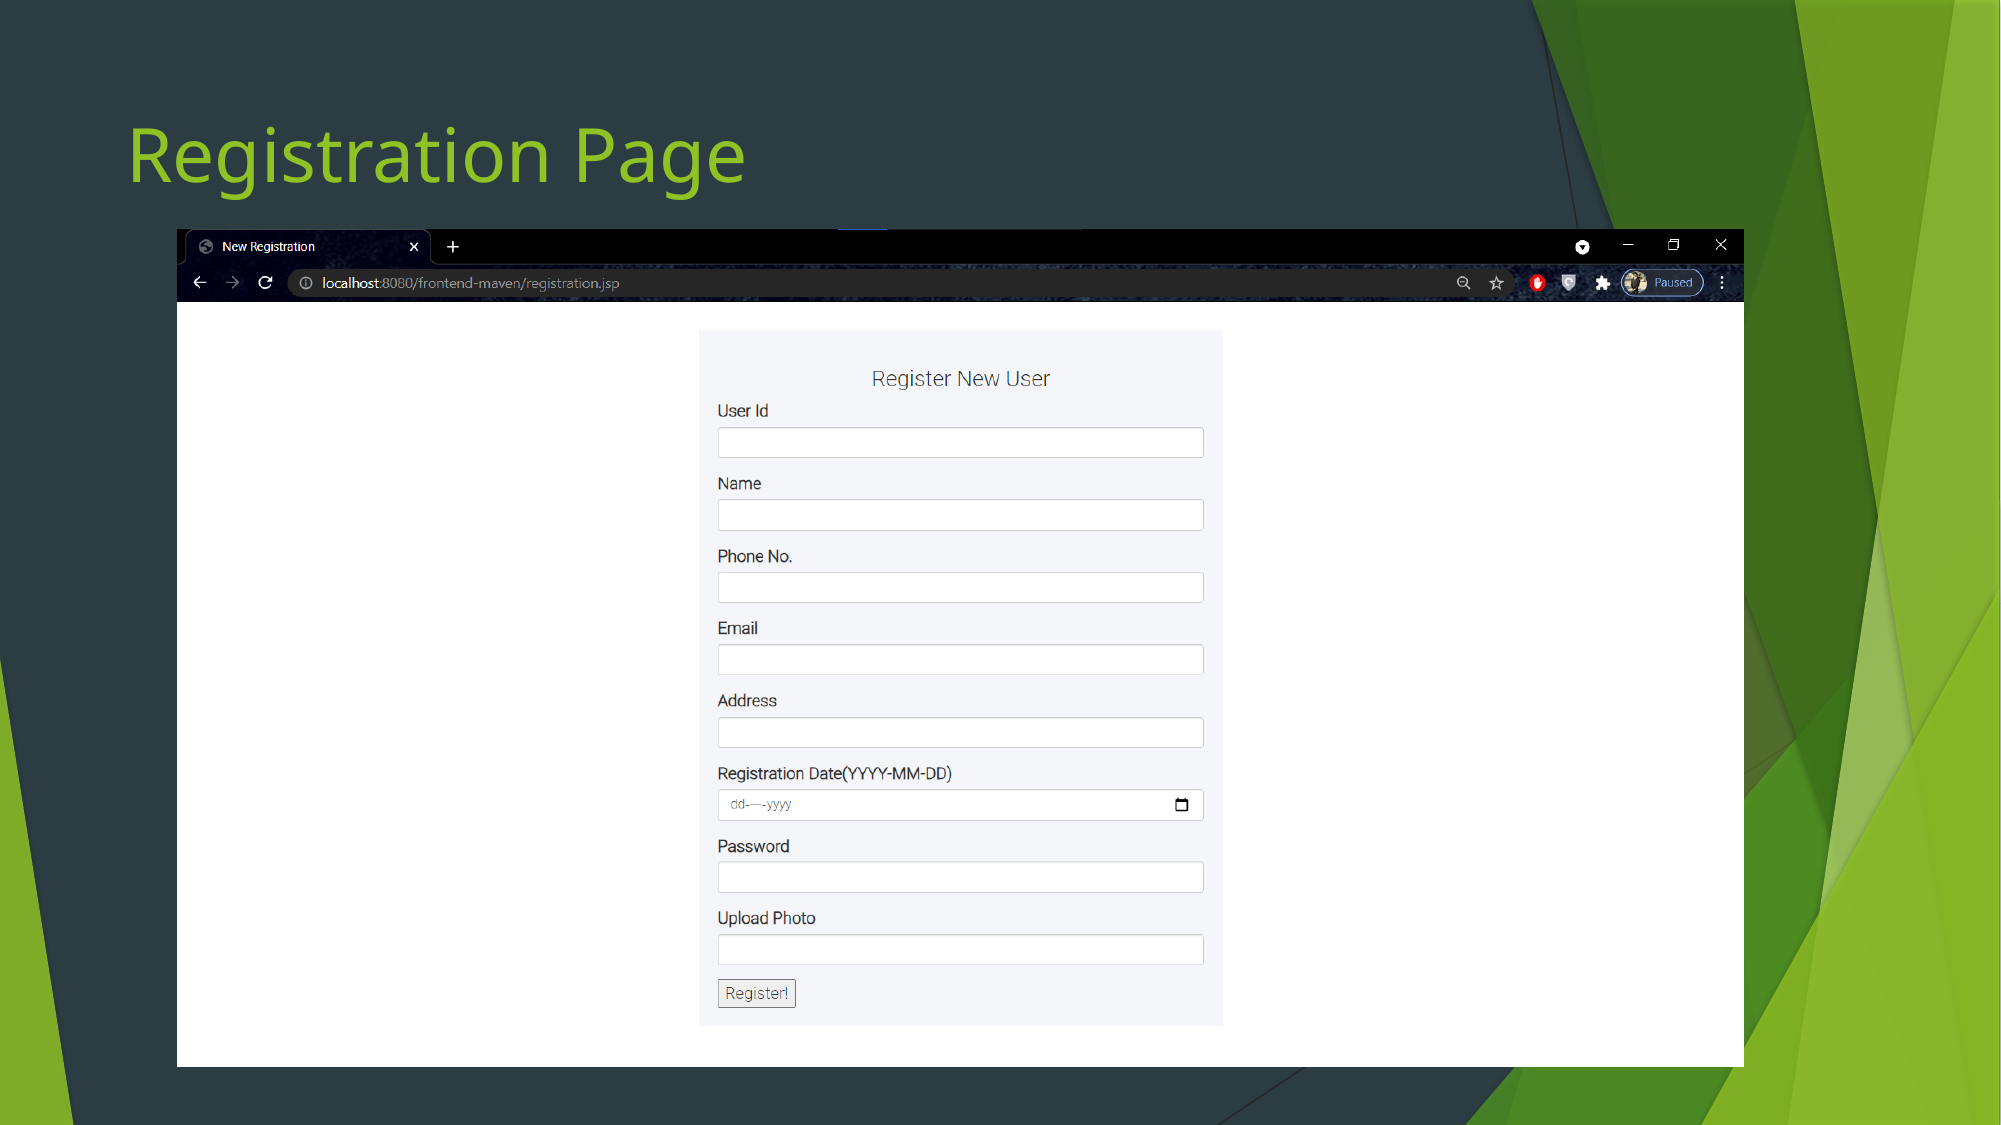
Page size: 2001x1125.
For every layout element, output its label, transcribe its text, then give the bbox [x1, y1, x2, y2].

picture [177, 229, 1744, 1068]
title Registration Page [111, 99, 1522, 317]
